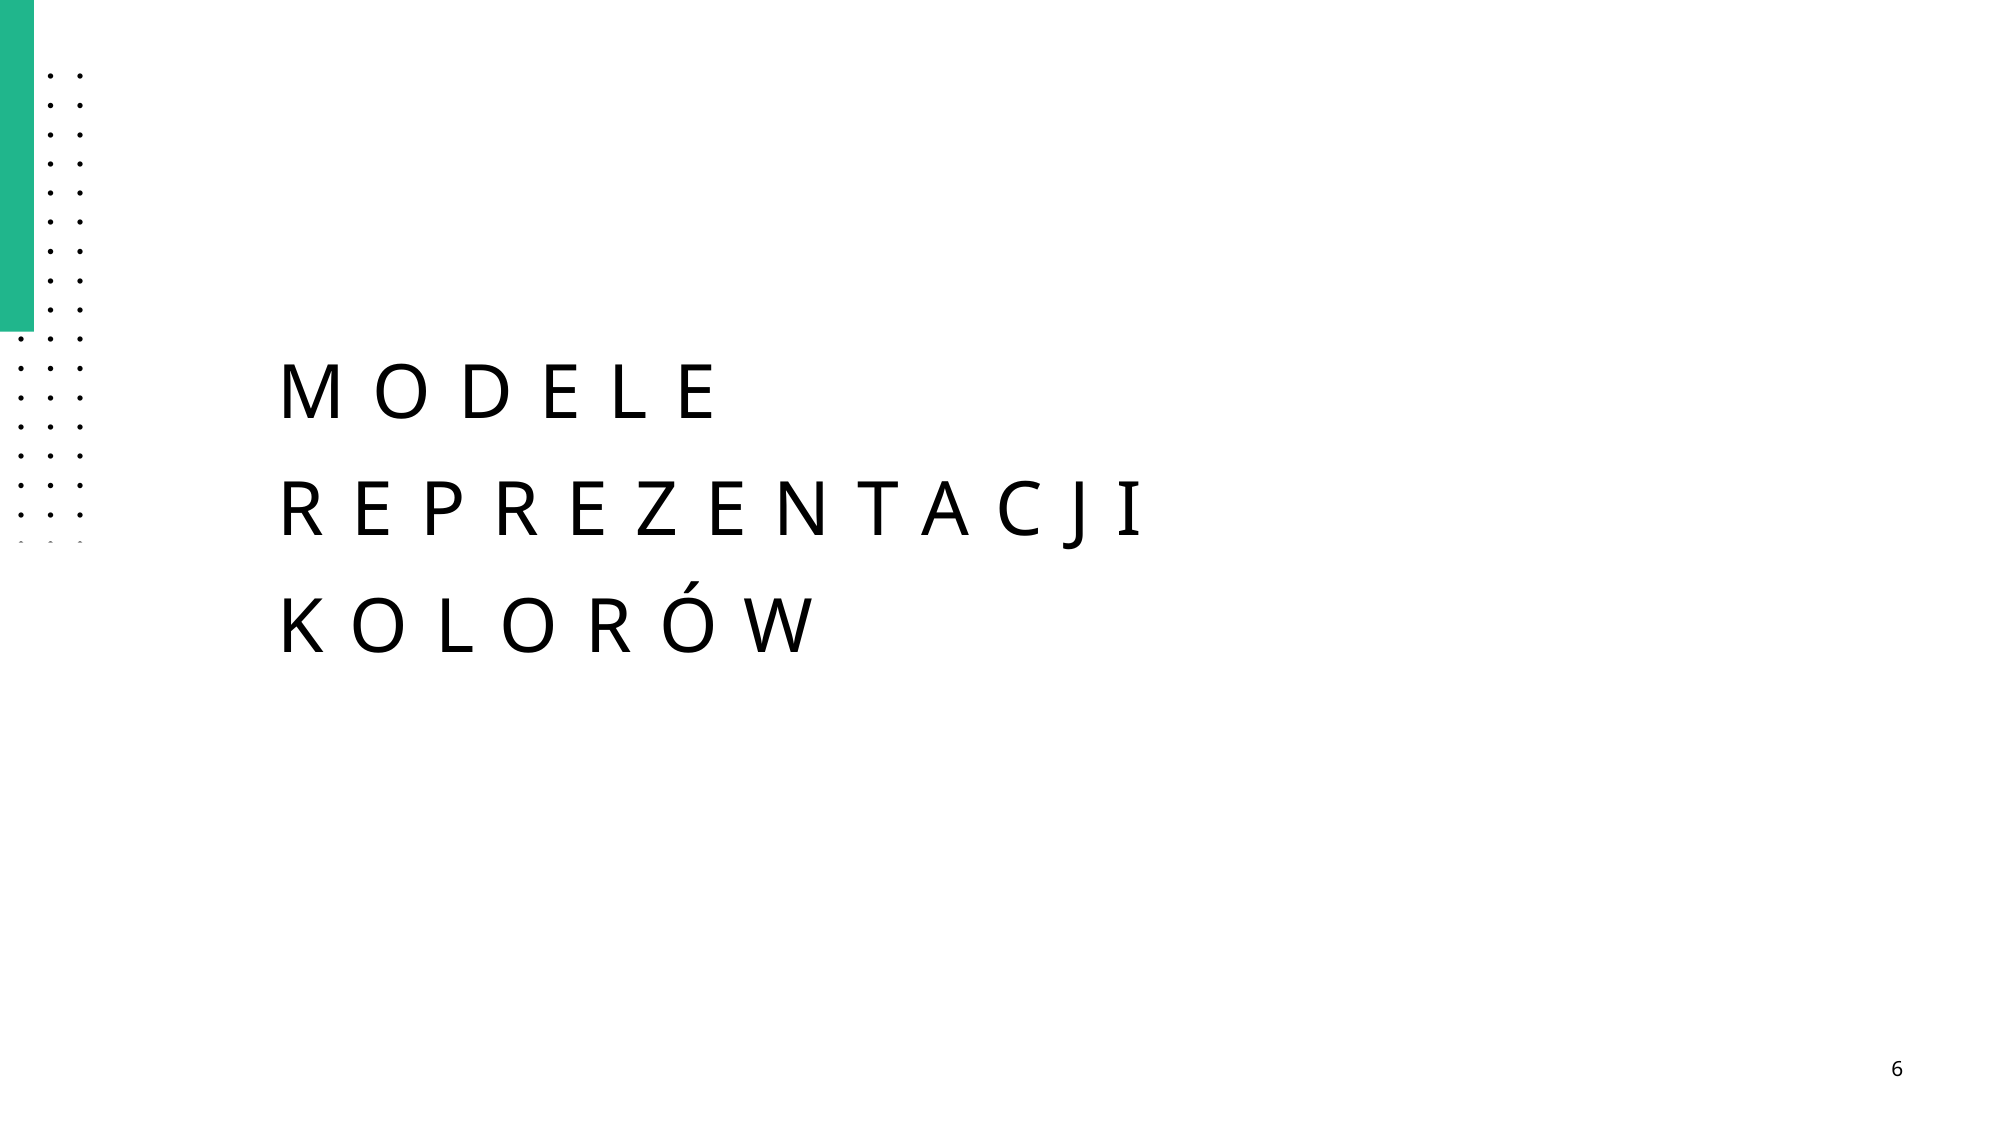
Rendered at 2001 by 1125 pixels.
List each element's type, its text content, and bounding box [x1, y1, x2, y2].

picture [6, 61, 94, 543]
slide_number 6 [1831, 1040, 1919, 1101]
title MODELE reprezentacji kolorów [262, 233, 1516, 675]
